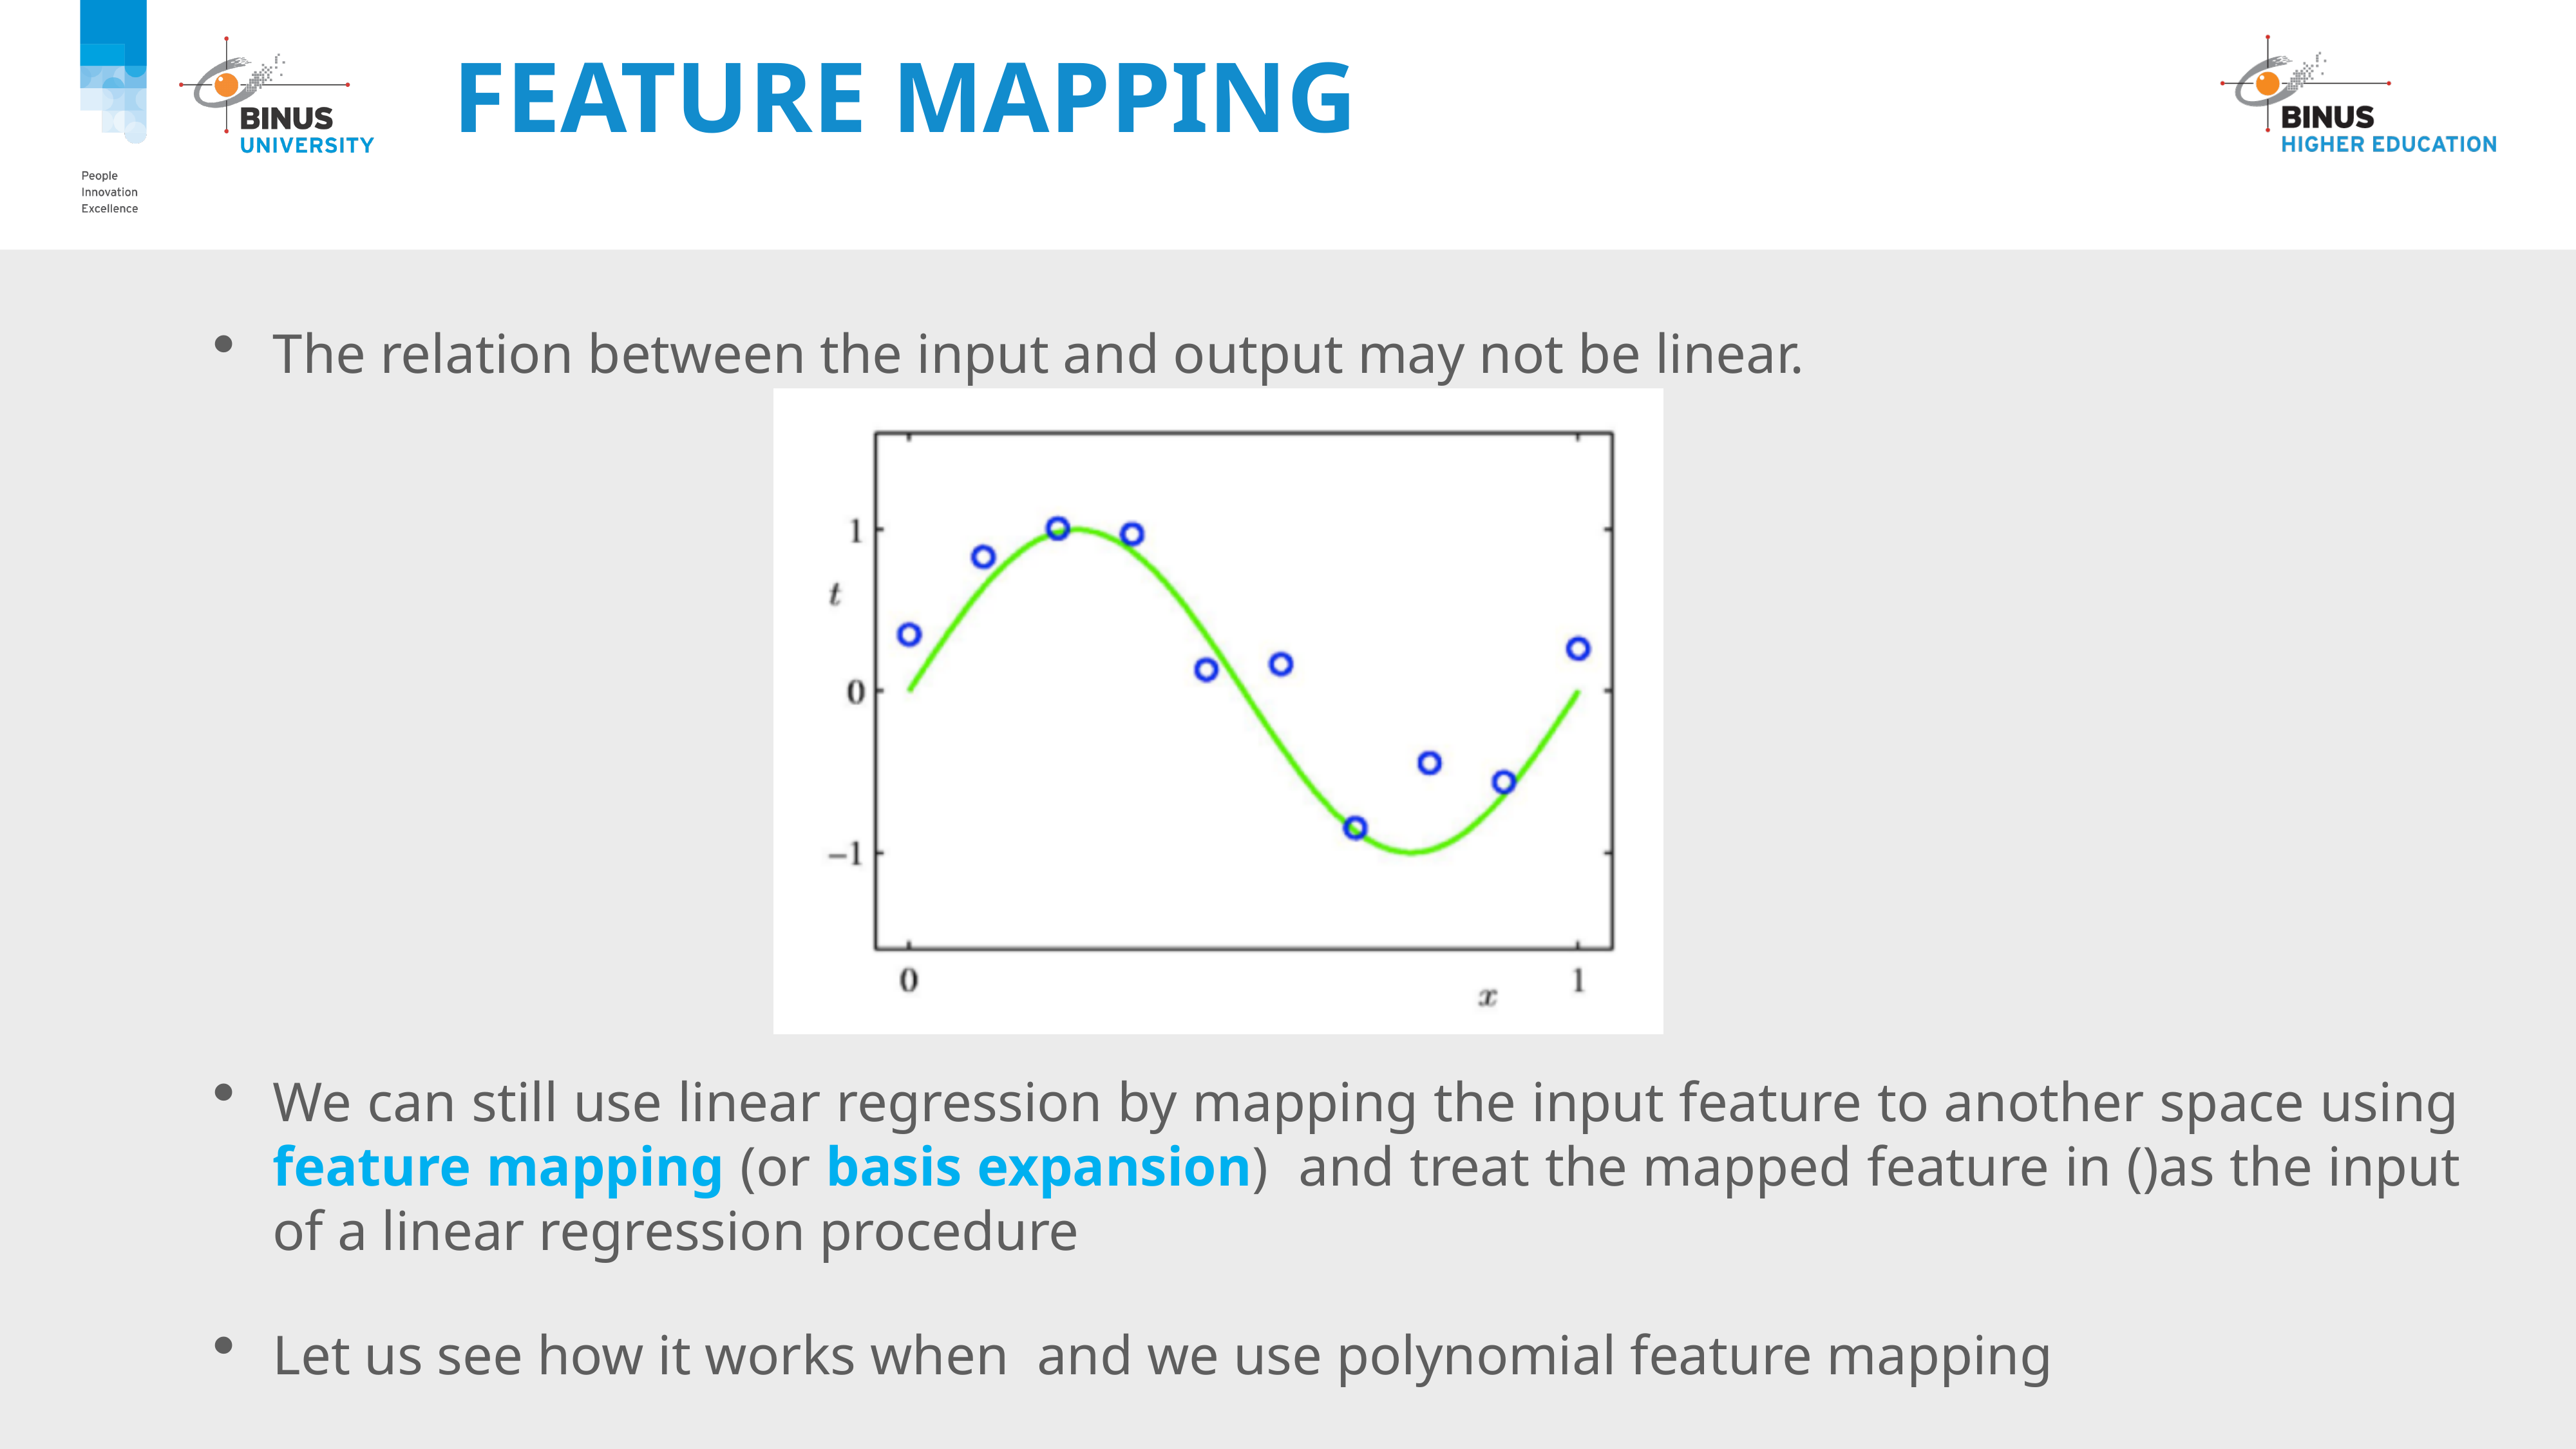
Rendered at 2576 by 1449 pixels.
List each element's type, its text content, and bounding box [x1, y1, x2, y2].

picture [174, 25, 374, 161]
title Feature Mapping [448, 52, 2003, 108]
picture [773, 388, 1663, 1034]
picture [80, 66, 147, 144]
picture [81, 146, 146, 213]
picture [2199, 0, 2496, 156]
